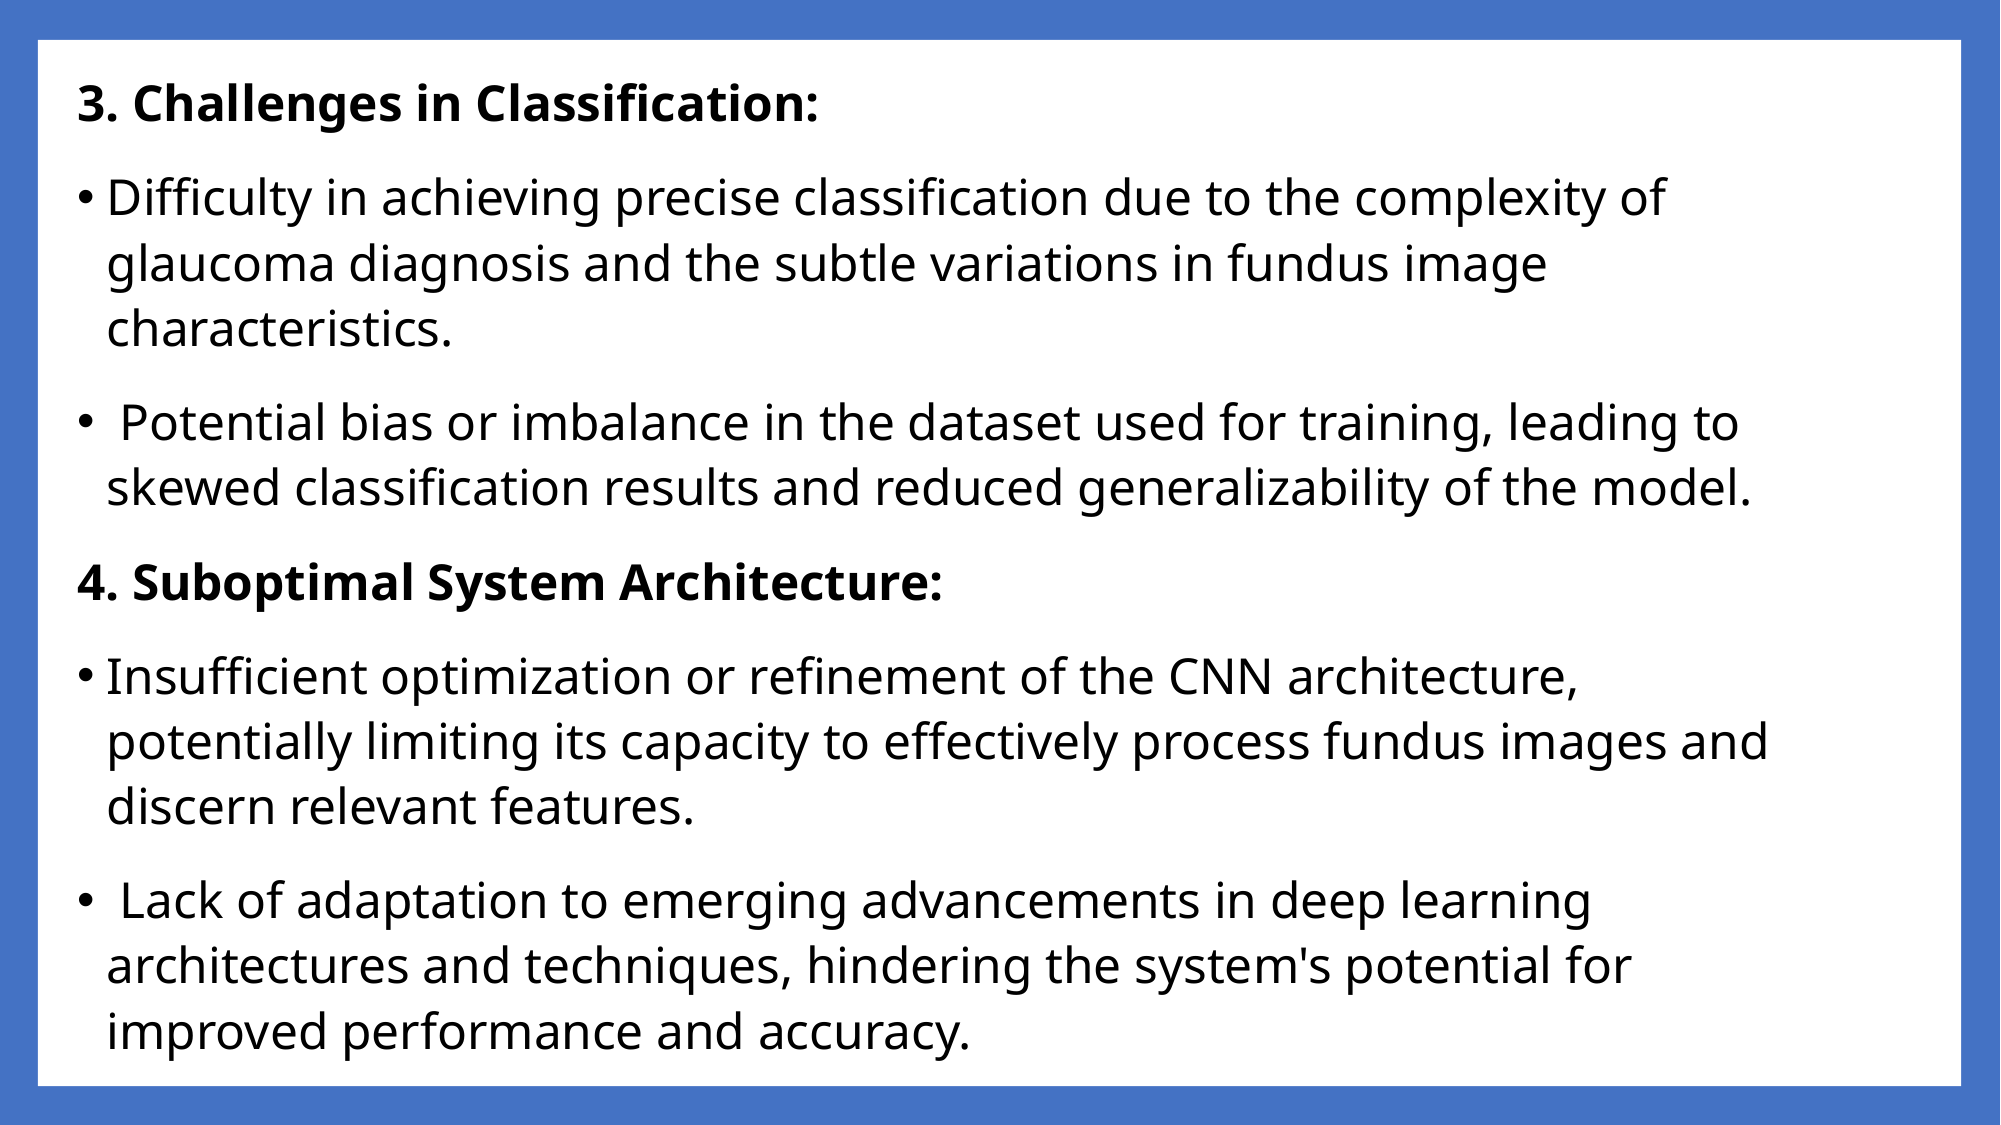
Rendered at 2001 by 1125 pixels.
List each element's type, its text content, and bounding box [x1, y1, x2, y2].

list 3. Challenges in Classification: Difficulty in achieving precise classification due to the complexity of glaucoma diagnosis and the subtle variations in fundus image characteristics. Potential bias or imbalance in the dataset used for training, leading to skewed classification results and reduced generalizability of the model. 4. Suboptimal System Architecture: Insufficient optimization or refinement of the CNN architecture, potentially limiting its capacity to effectively process fundus images and discern relevant features. Lack of adaptation to emerging advancements in deep learning architectures and techniques, hindering the system's potential for improved performance and accuracy. [54, 58, 1808, 1077]
